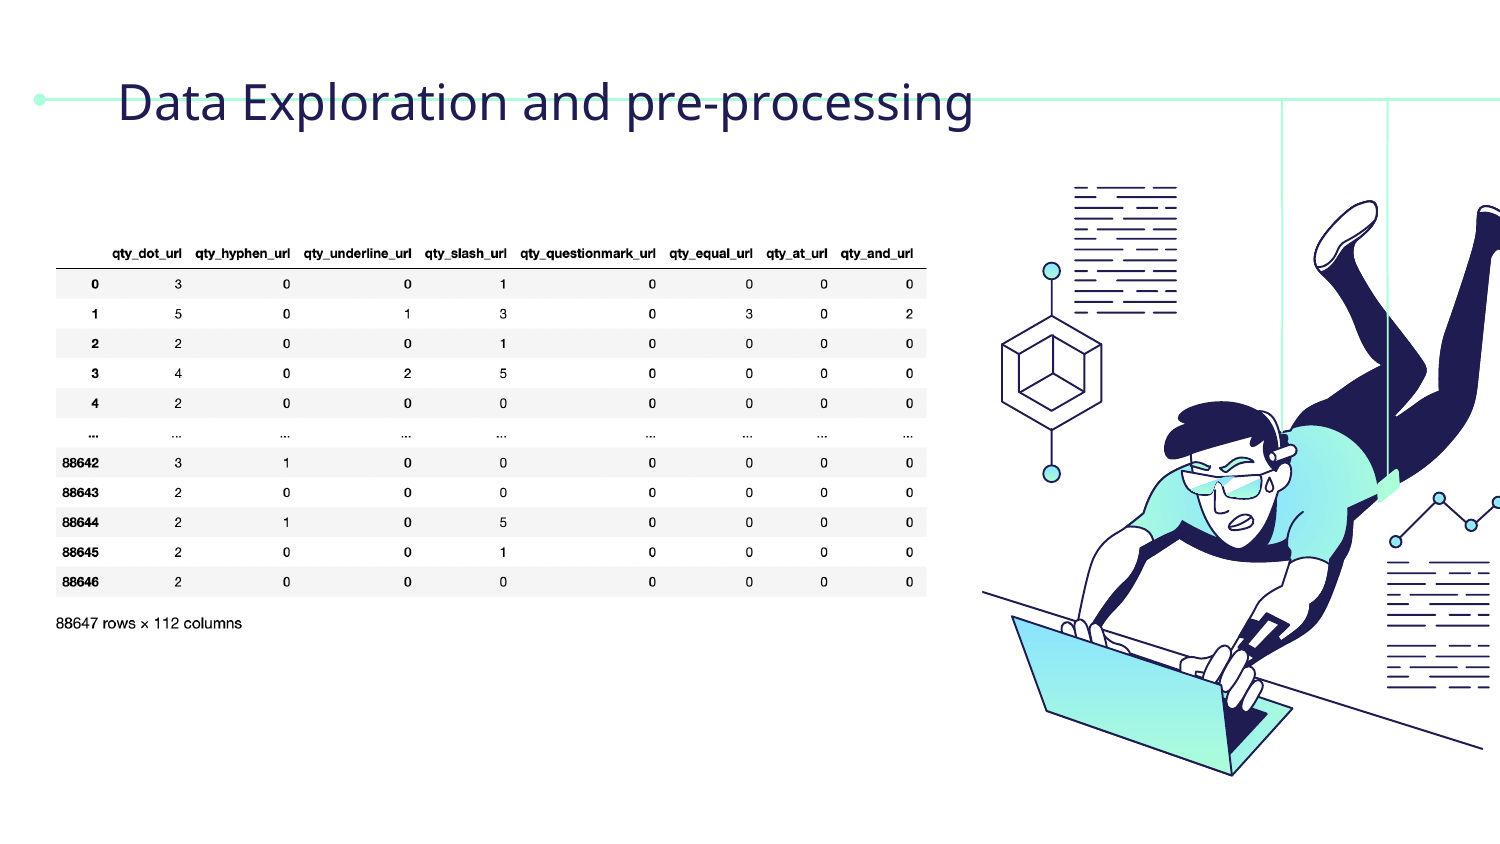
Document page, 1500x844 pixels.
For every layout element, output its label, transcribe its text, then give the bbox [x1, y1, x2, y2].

title Data Exploration and pre-processing [102, 55, 1101, 144]
picture [50, 241, 935, 637]
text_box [981, 99, 1500, 777]
